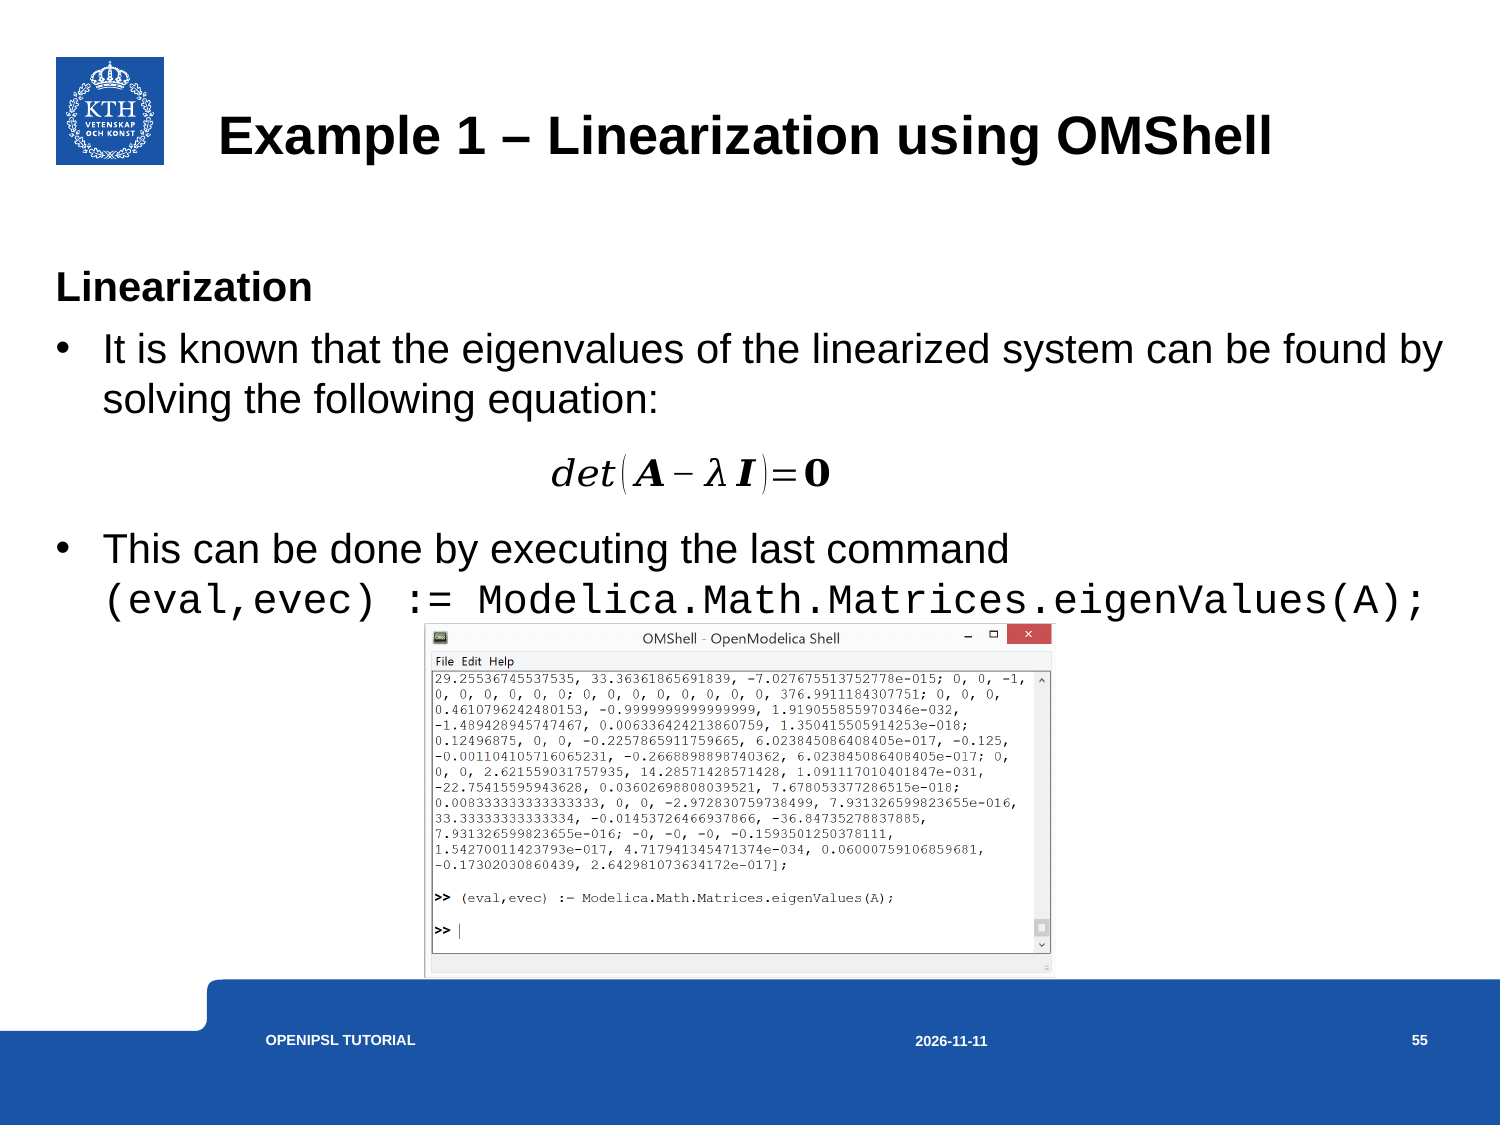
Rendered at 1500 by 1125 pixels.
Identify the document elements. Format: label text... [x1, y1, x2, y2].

picture [424, 623, 1056, 978]
title Example 1 – Linearization using OMShell [218, 55, 1447, 166]
footer OpenIPSL Tutorial [265, 1030, 741, 1091]
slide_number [915, 1031, 1266, 1092]
slide_number 55 [1340, 1030, 1428, 1091]
list Linearization It is known that the eigenvalues of the linearized system can be found by solving the following equation: This can be done by executing the last command (eval,evec) := Modelica.Math.Matrices.eigenValues(A); [55, 259, 1447, 929]
